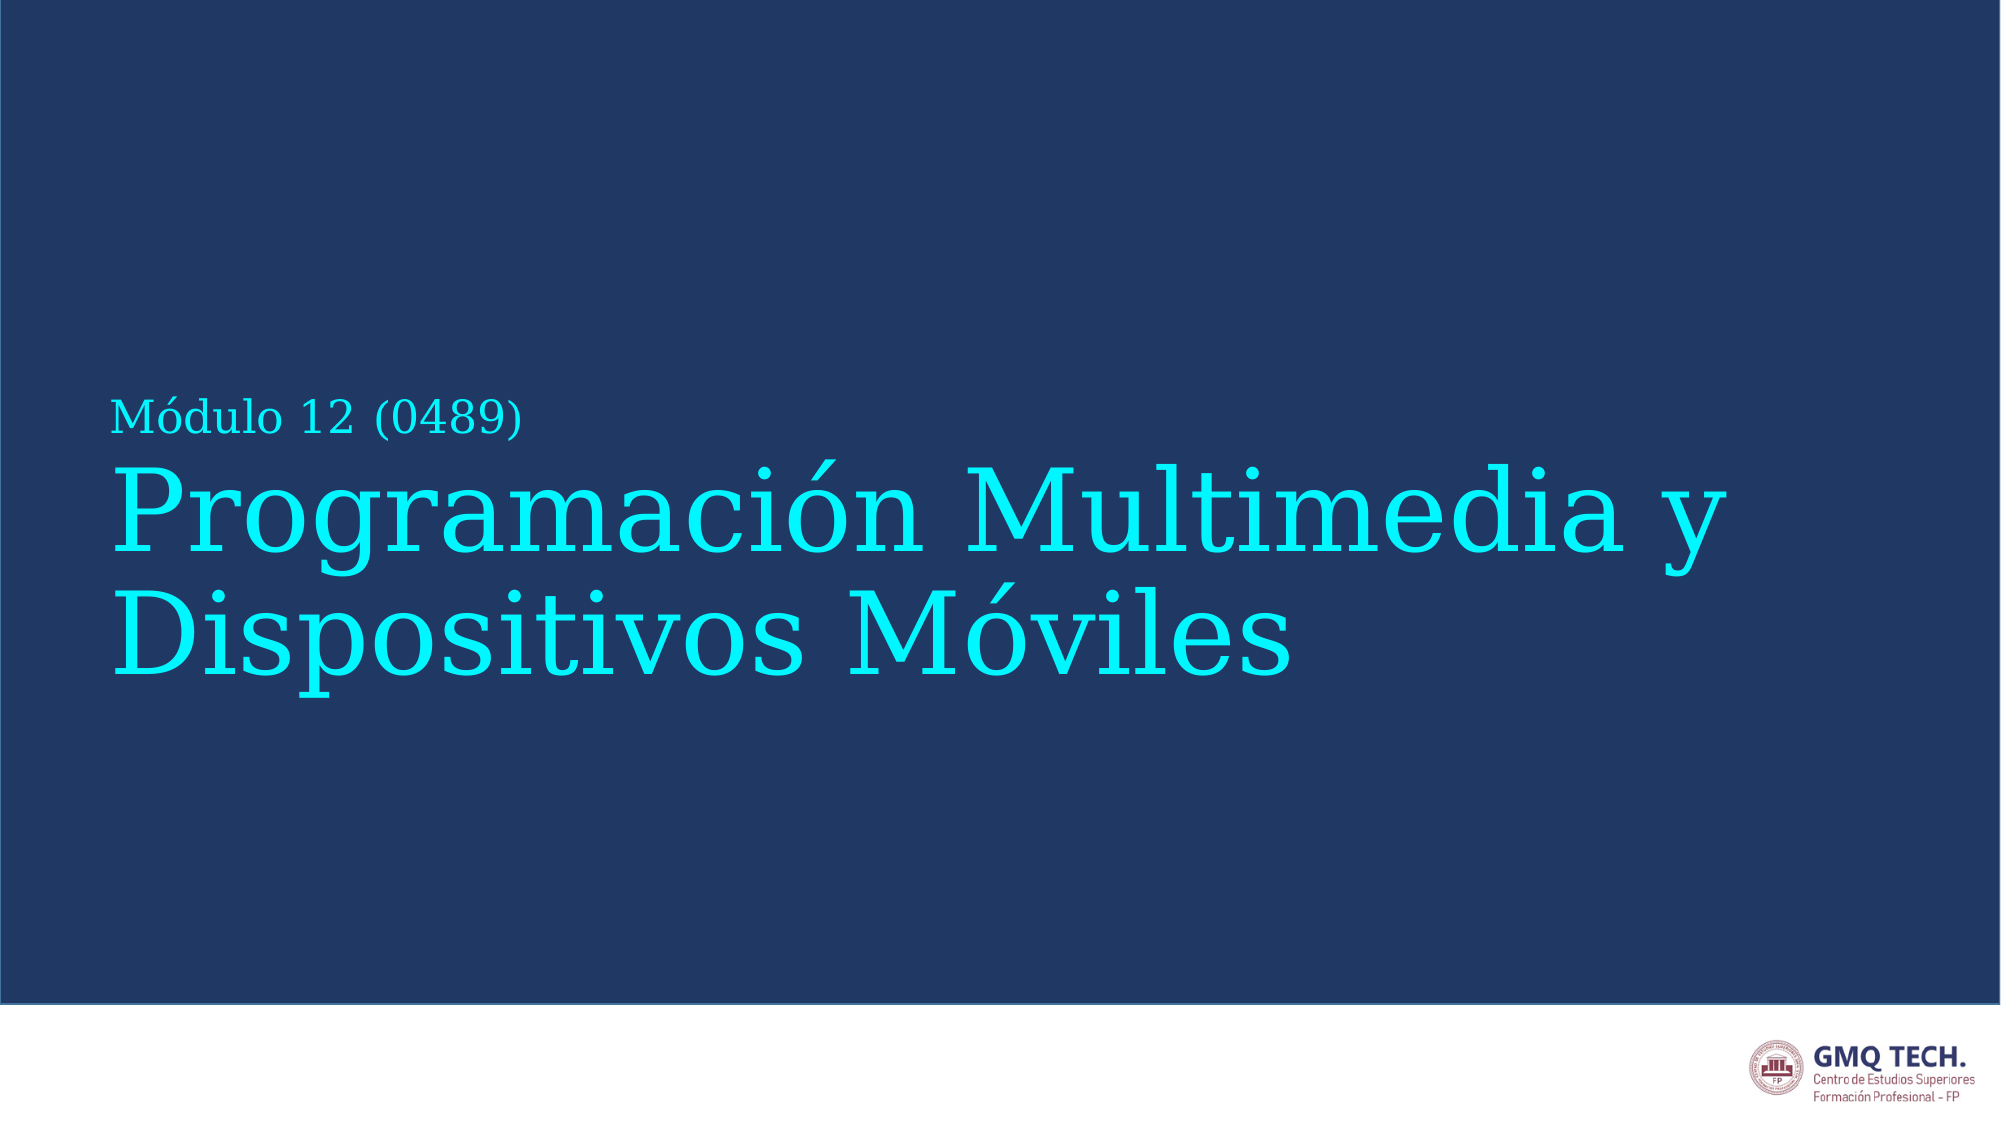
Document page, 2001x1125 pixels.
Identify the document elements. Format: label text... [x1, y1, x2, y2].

picture [1748, 1039, 1975, 1102]
subtitle Módulo 12 (0489) [94, 391, 1899, 452]
title Programación Multimedia y Dispositivos Móviles [94, 452, 1899, 708]
